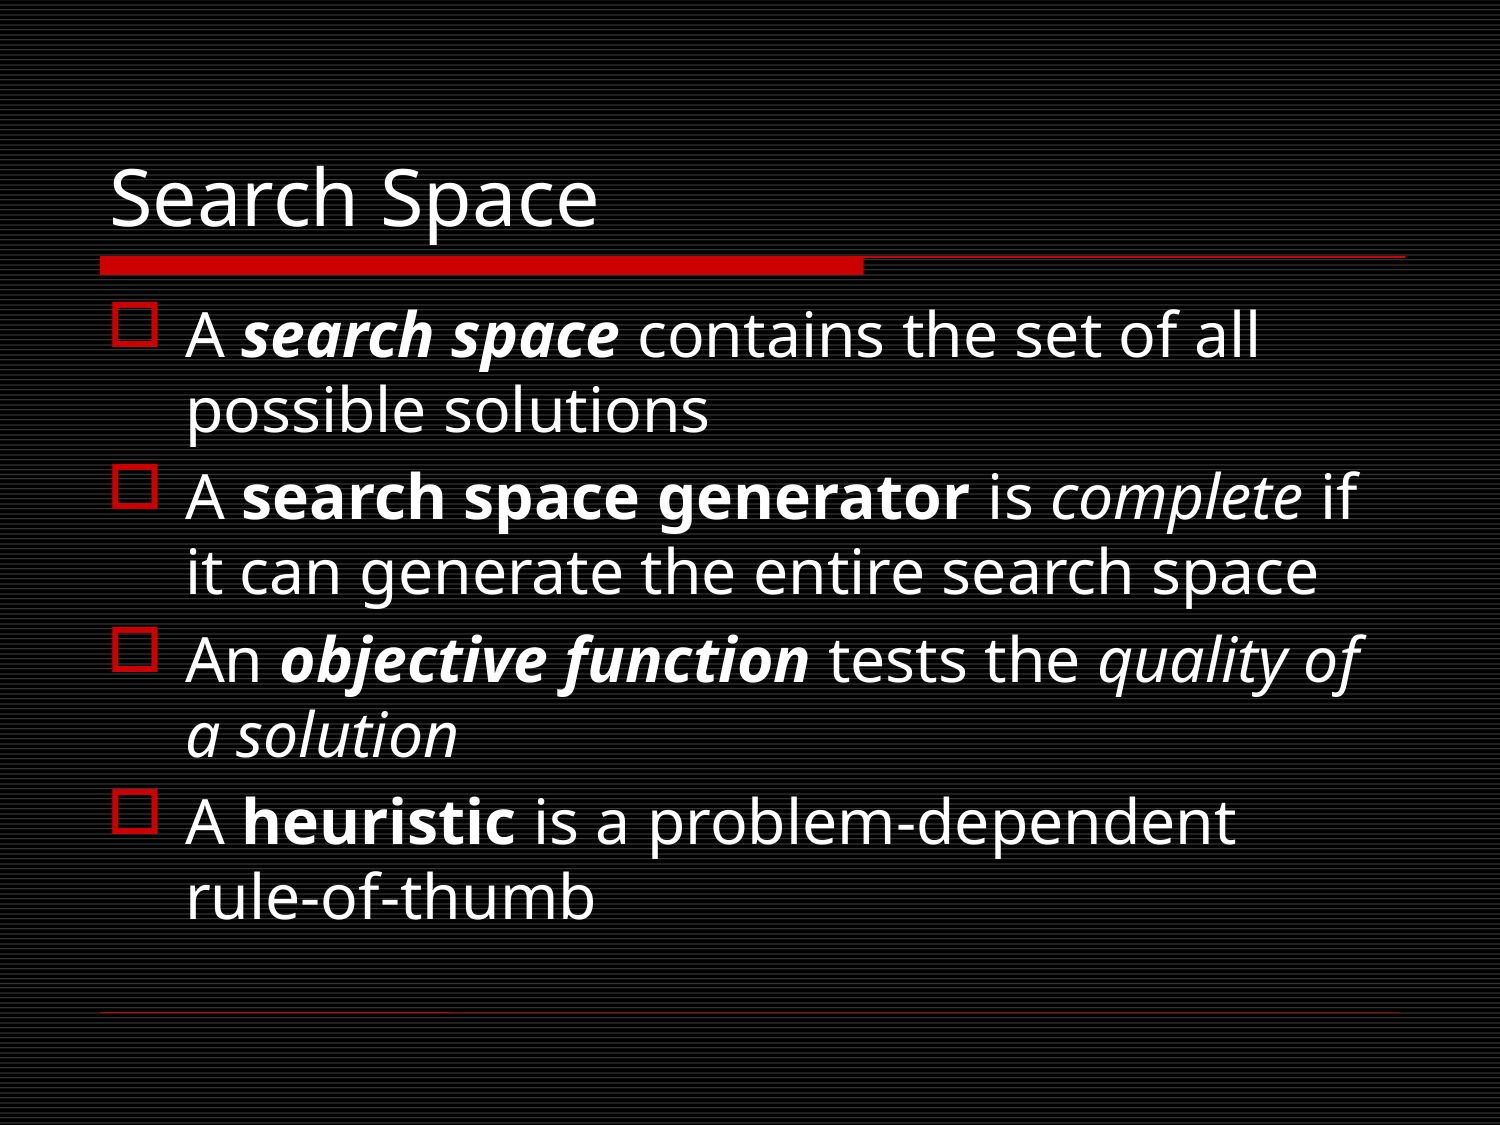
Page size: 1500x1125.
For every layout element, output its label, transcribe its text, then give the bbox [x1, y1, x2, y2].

list A search space contains the set of all possible solutions A search space generator is complete if it can generate the entire search space An objective function tests the quality of a solution A heuristic is a problem-dependent rule-of-thumb [92, 287, 1406, 988]
title Search Space [94, 50, 1407, 250]
picture [0, 0, 1500, 1125]
